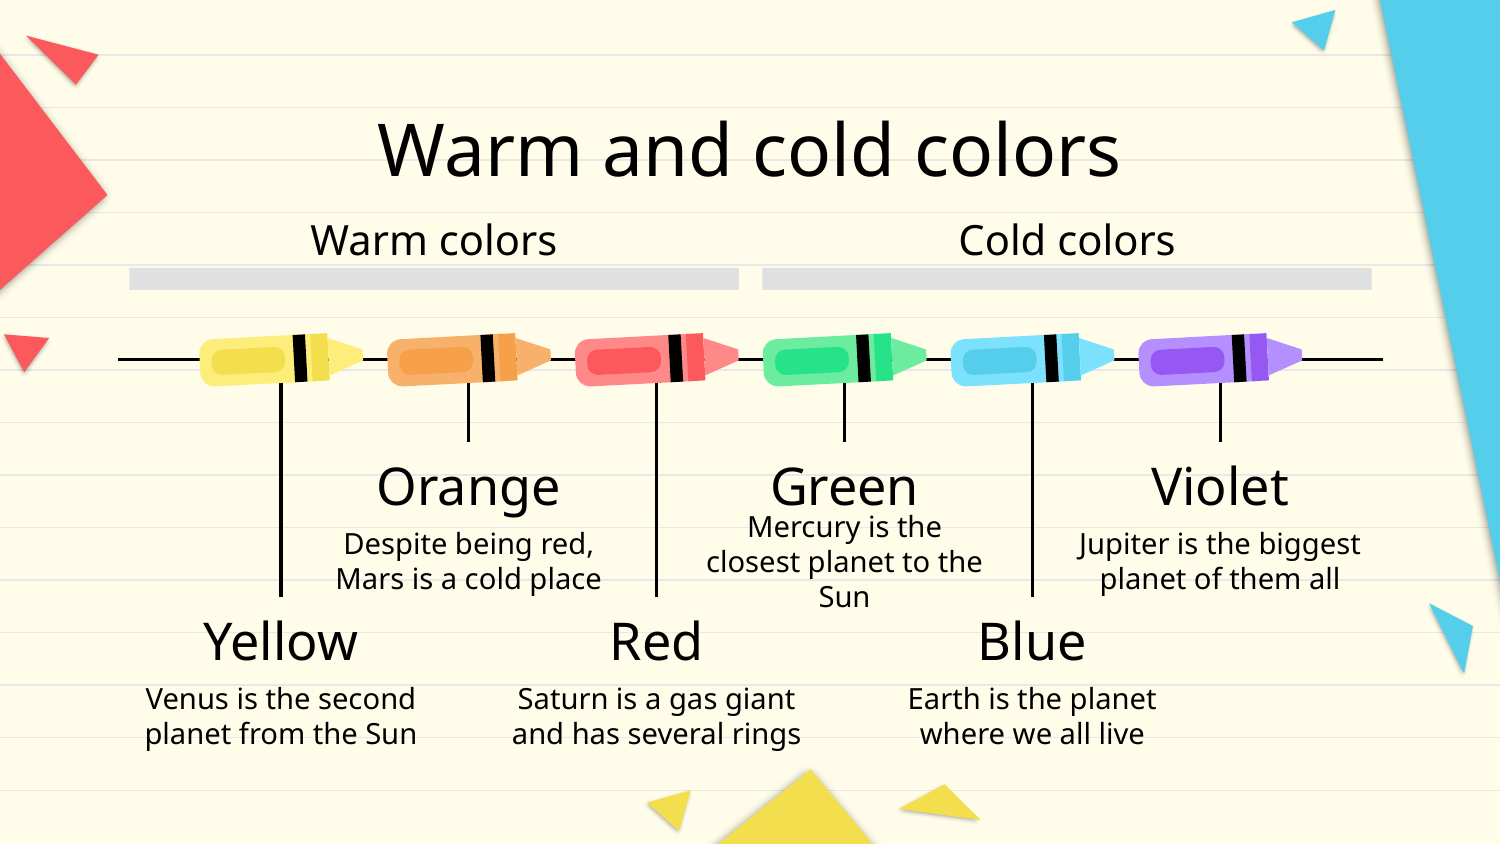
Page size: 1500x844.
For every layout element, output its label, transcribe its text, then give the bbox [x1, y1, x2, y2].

text_box Red [493, 596, 820, 675]
text_box [762, 267, 1372, 290]
text_box Green [681, 441, 1008, 520]
text_box [3, 334, 50, 373]
text_box [646, 790, 691, 832]
text_box Earth is the planet where we all live [869, 675, 1196, 756]
text_box [1429, 603, 1473, 674]
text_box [949, 332, 1115, 387]
text_box [898, 784, 981, 820]
text_box [1291, 9, 1336, 51]
text_box Mercury is the closest planet to the Sun [681, 520, 1008, 601]
text_box Violet [1057, 441, 1383, 520]
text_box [386, 332, 552, 387]
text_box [762, 332, 927, 387]
text_box Jupiter is the biggest planet of them all [1057, 520, 1383, 601]
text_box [574, 332, 740, 387]
title Warm and cold colors [118, 88, 1382, 183]
text_box Despite being red, Mars is a cold place [305, 520, 632, 601]
text_box Orange [305, 441, 632, 520]
text_box Yellow [118, 596, 444, 675]
text_box Venus is the second planet from the Sun [118, 675, 444, 756]
text_box [129, 267, 739, 290]
text_box Warm colors [221, 198, 647, 267]
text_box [1137, 332, 1303, 387]
text_box Blue [869, 596, 1196, 675]
text_box Cold colors [854, 198, 1280, 267]
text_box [198, 332, 364, 387]
text_box Saturn is a gas giant and has several rings [493, 675, 820, 756]
text_box [25, 35, 99, 85]
